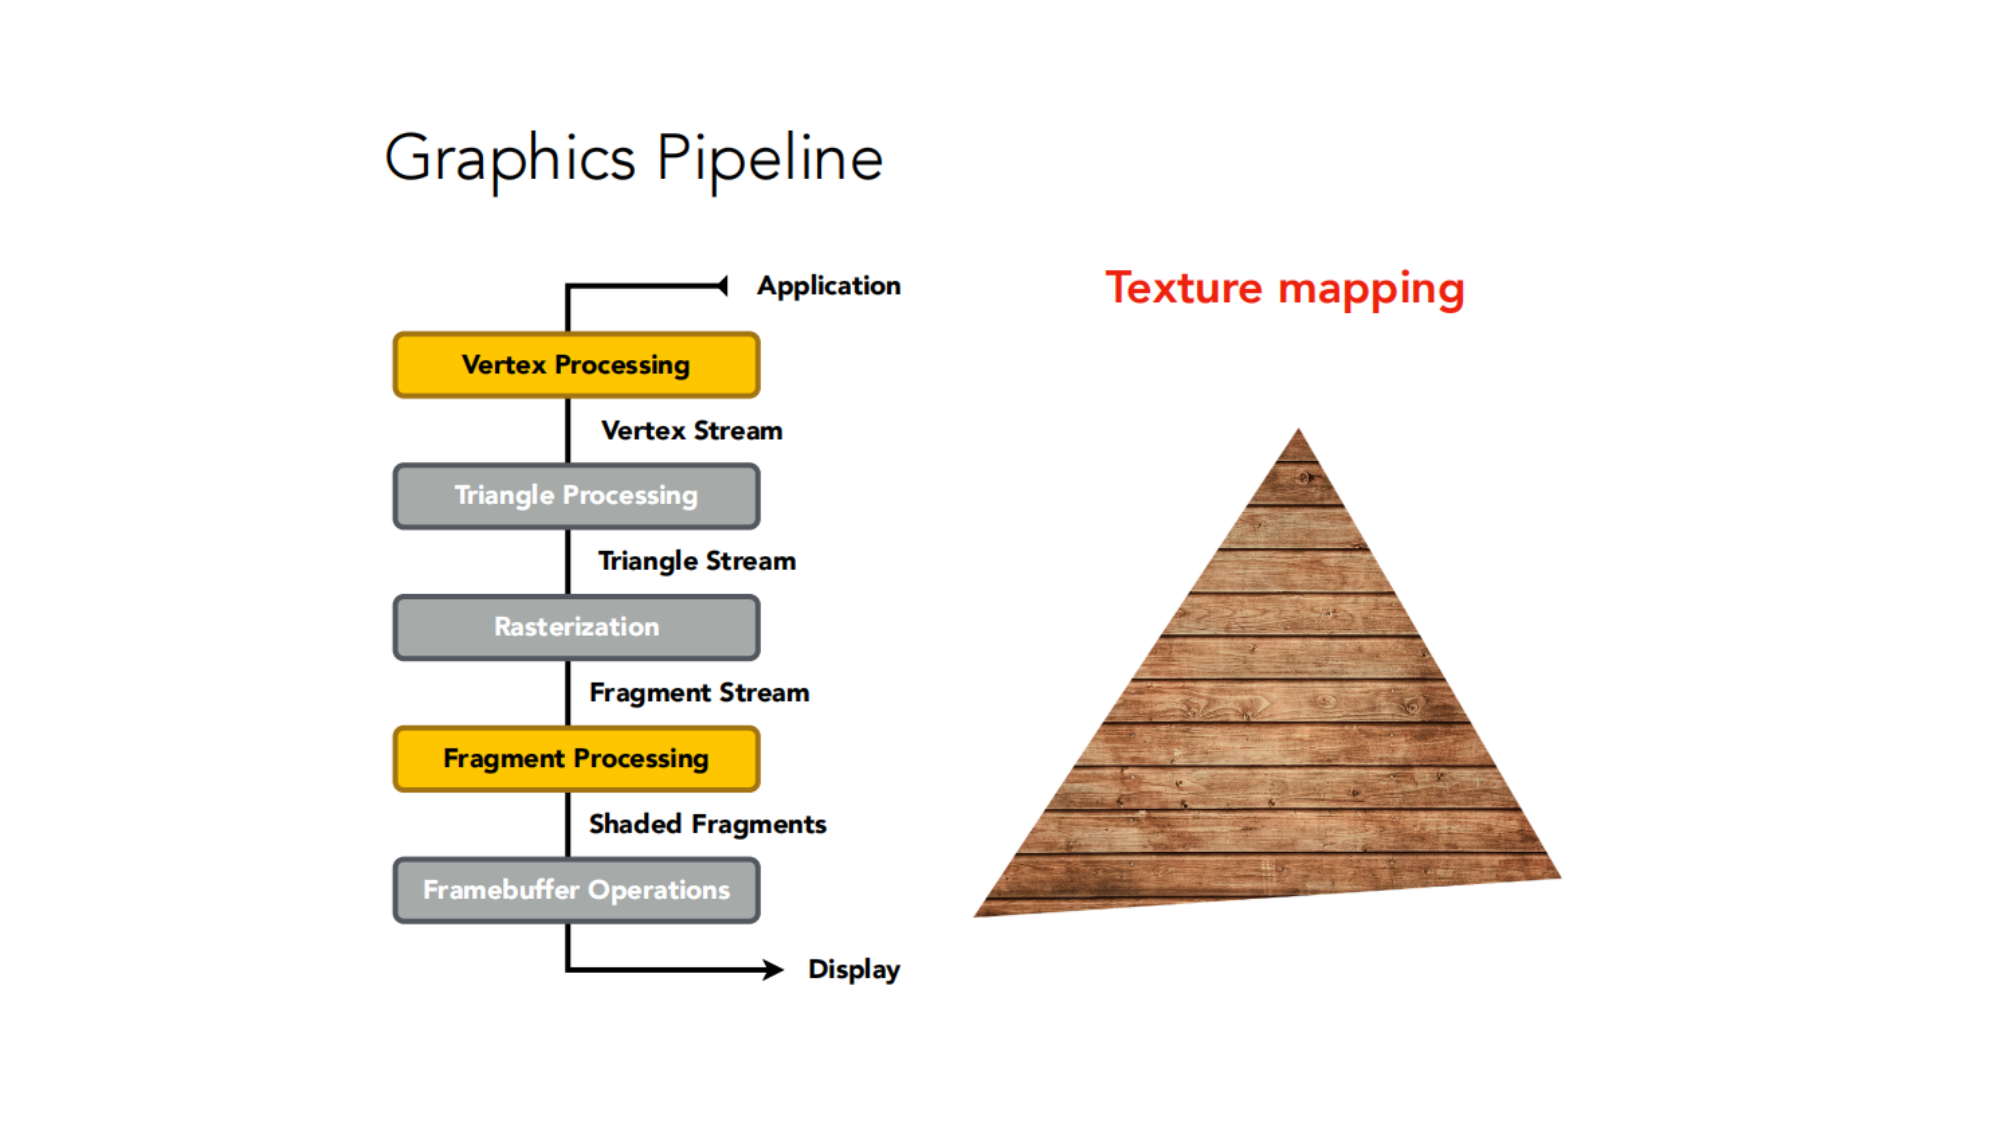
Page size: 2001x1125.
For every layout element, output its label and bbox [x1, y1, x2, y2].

list [353, 89, 1647, 1036]
